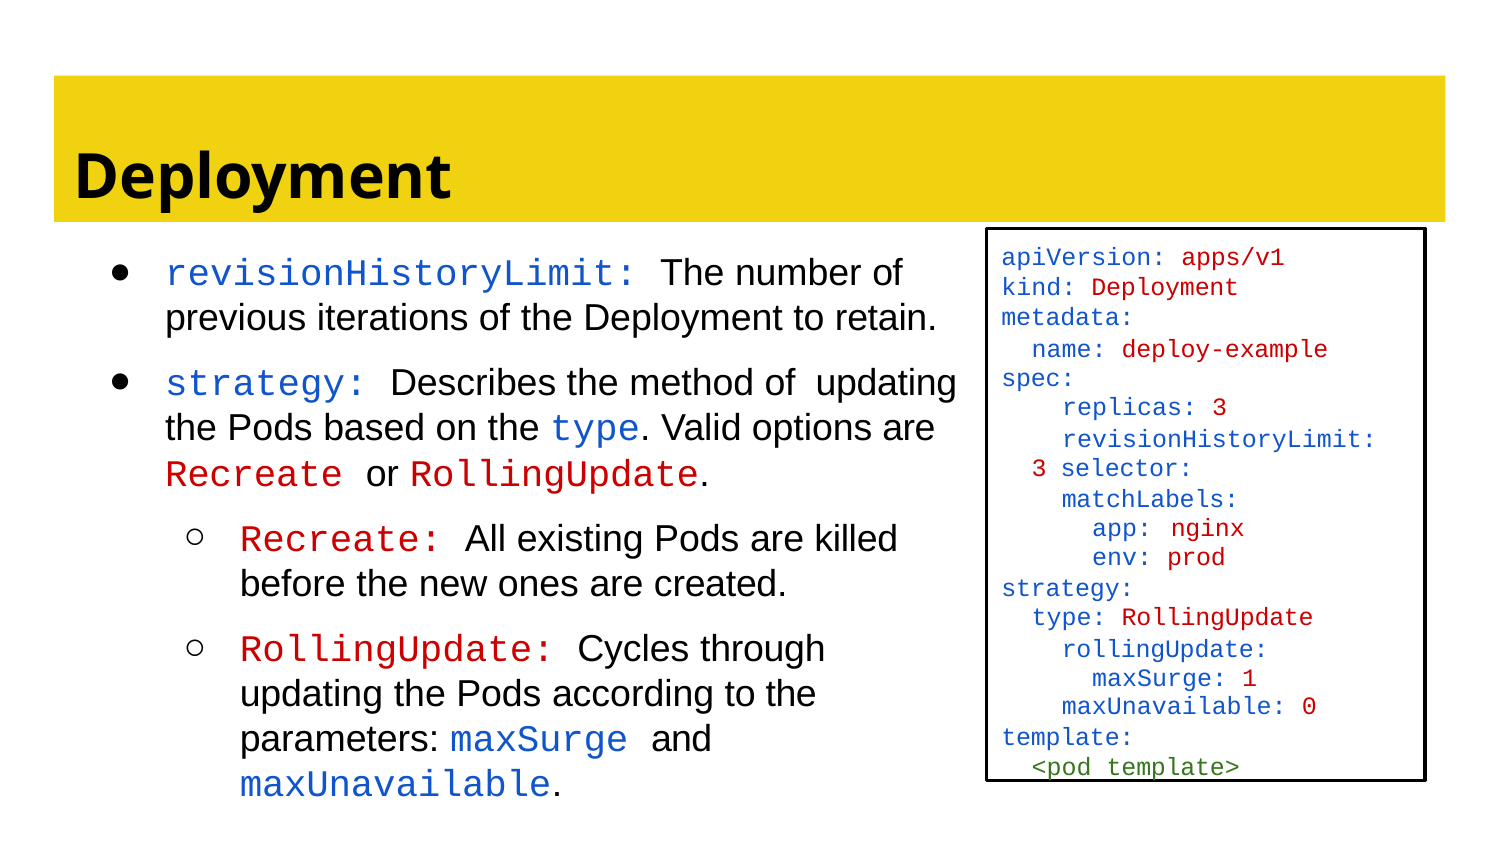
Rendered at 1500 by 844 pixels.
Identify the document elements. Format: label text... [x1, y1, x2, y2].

text_box revisionHistoryLimit: The number of previous iterations of the Deployment to retain. strategy: Describes the method of updating the Pods based on the type. Valid options are Recreate or RollingUpdate. Recreate: All existing Pods are killed before the new ones are created. RollingUpdate: Cycles through updating the Pods according to the parameters: maxSurge and maxUnavailable. [106, 245, 962, 804]
text_box apiVersion: apps/v1 kind: Deployment metadata: name: deploy-example spec: replicas: 3 revisionHistoryLimit: 3 selector: matchLabels: app: nginx env: prod strategy: type: RollingUpdate rollingUpdate: maxSurge: 1 maxUnavailable: 0 template: <pod template> [986, 228, 1426, 781]
title Deployment [71, 16, 1429, 212]
